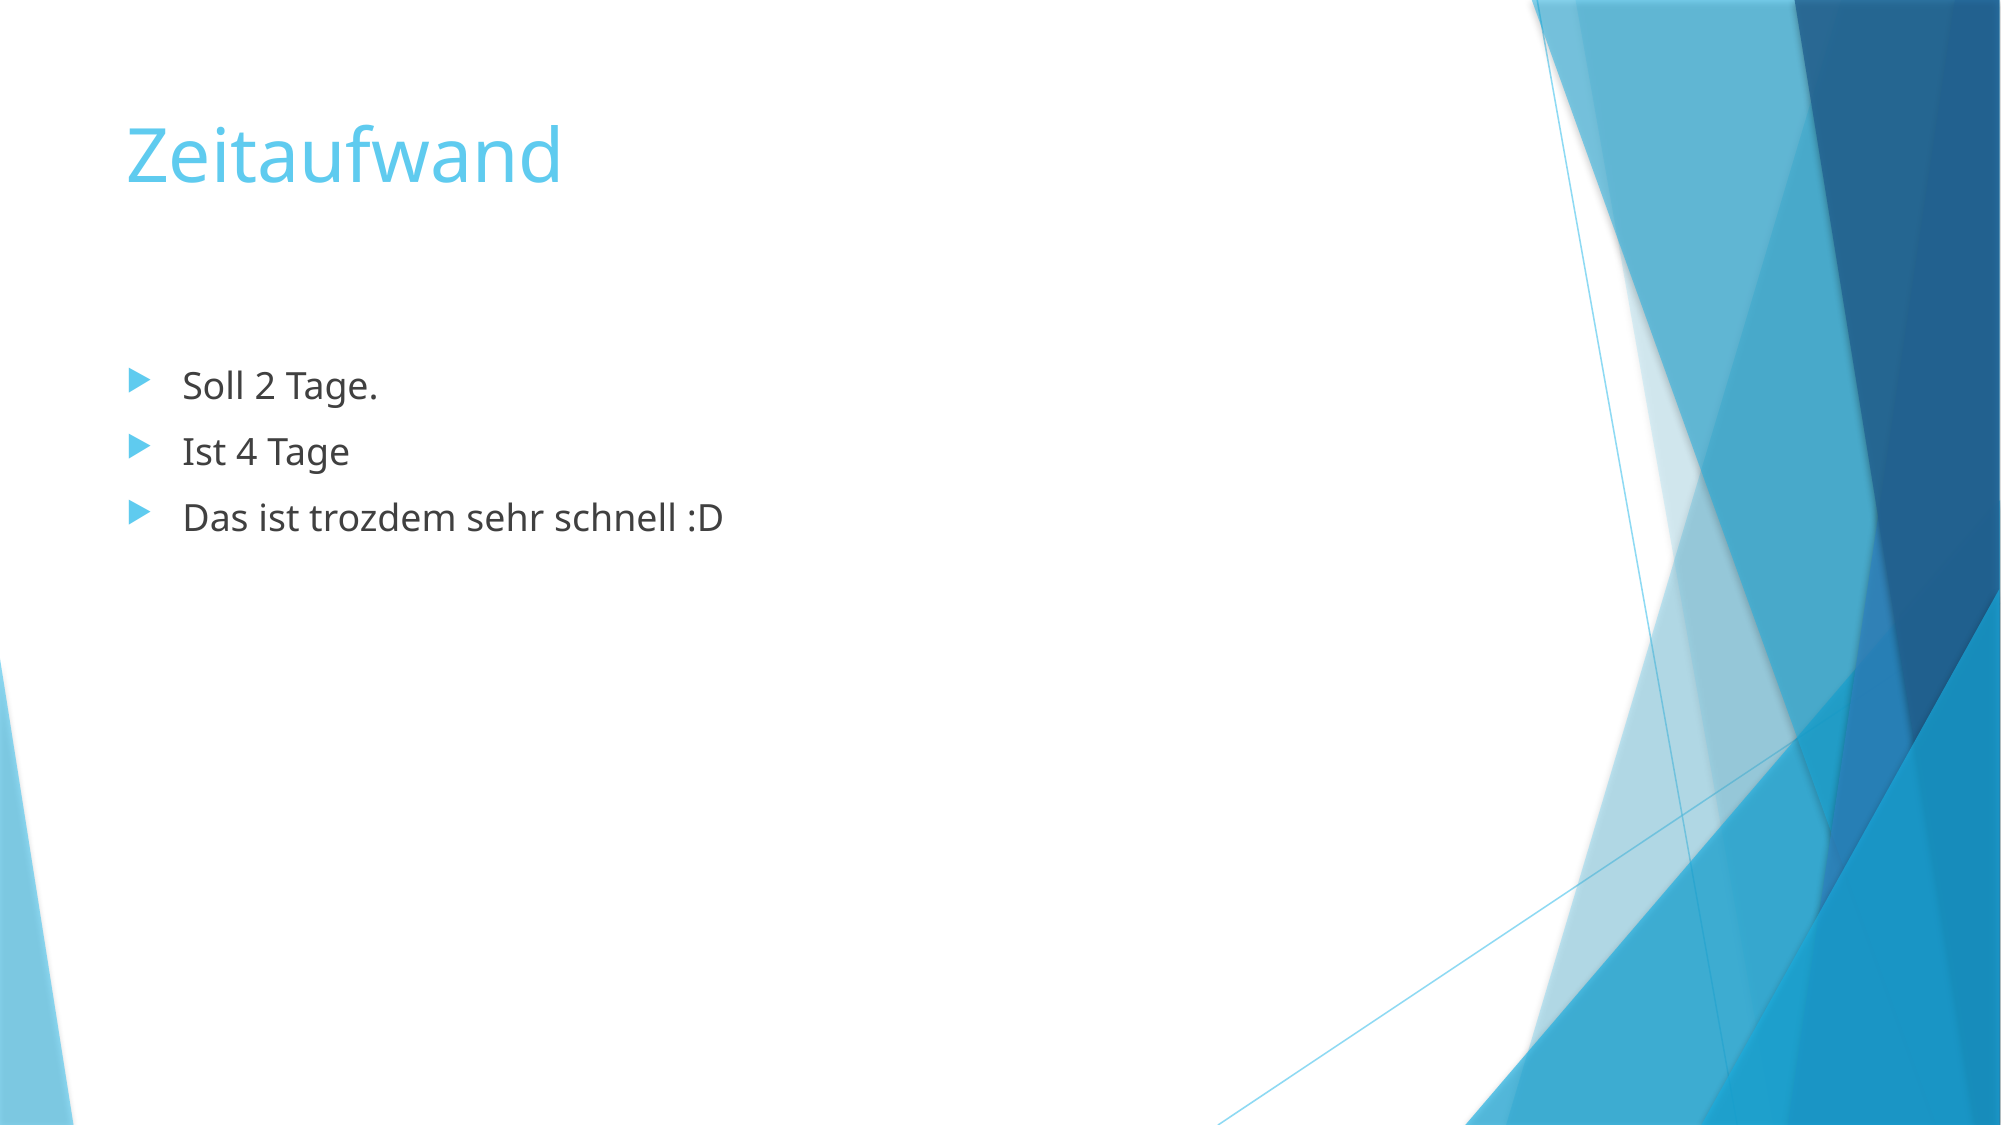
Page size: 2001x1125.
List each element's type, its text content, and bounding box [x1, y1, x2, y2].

title Zeitaufwand [111, 99, 1522, 317]
list Soll 2 Tage. Ist 4 Tage Das ist trozdem sehr schnell :D [111, 354, 1522, 992]
